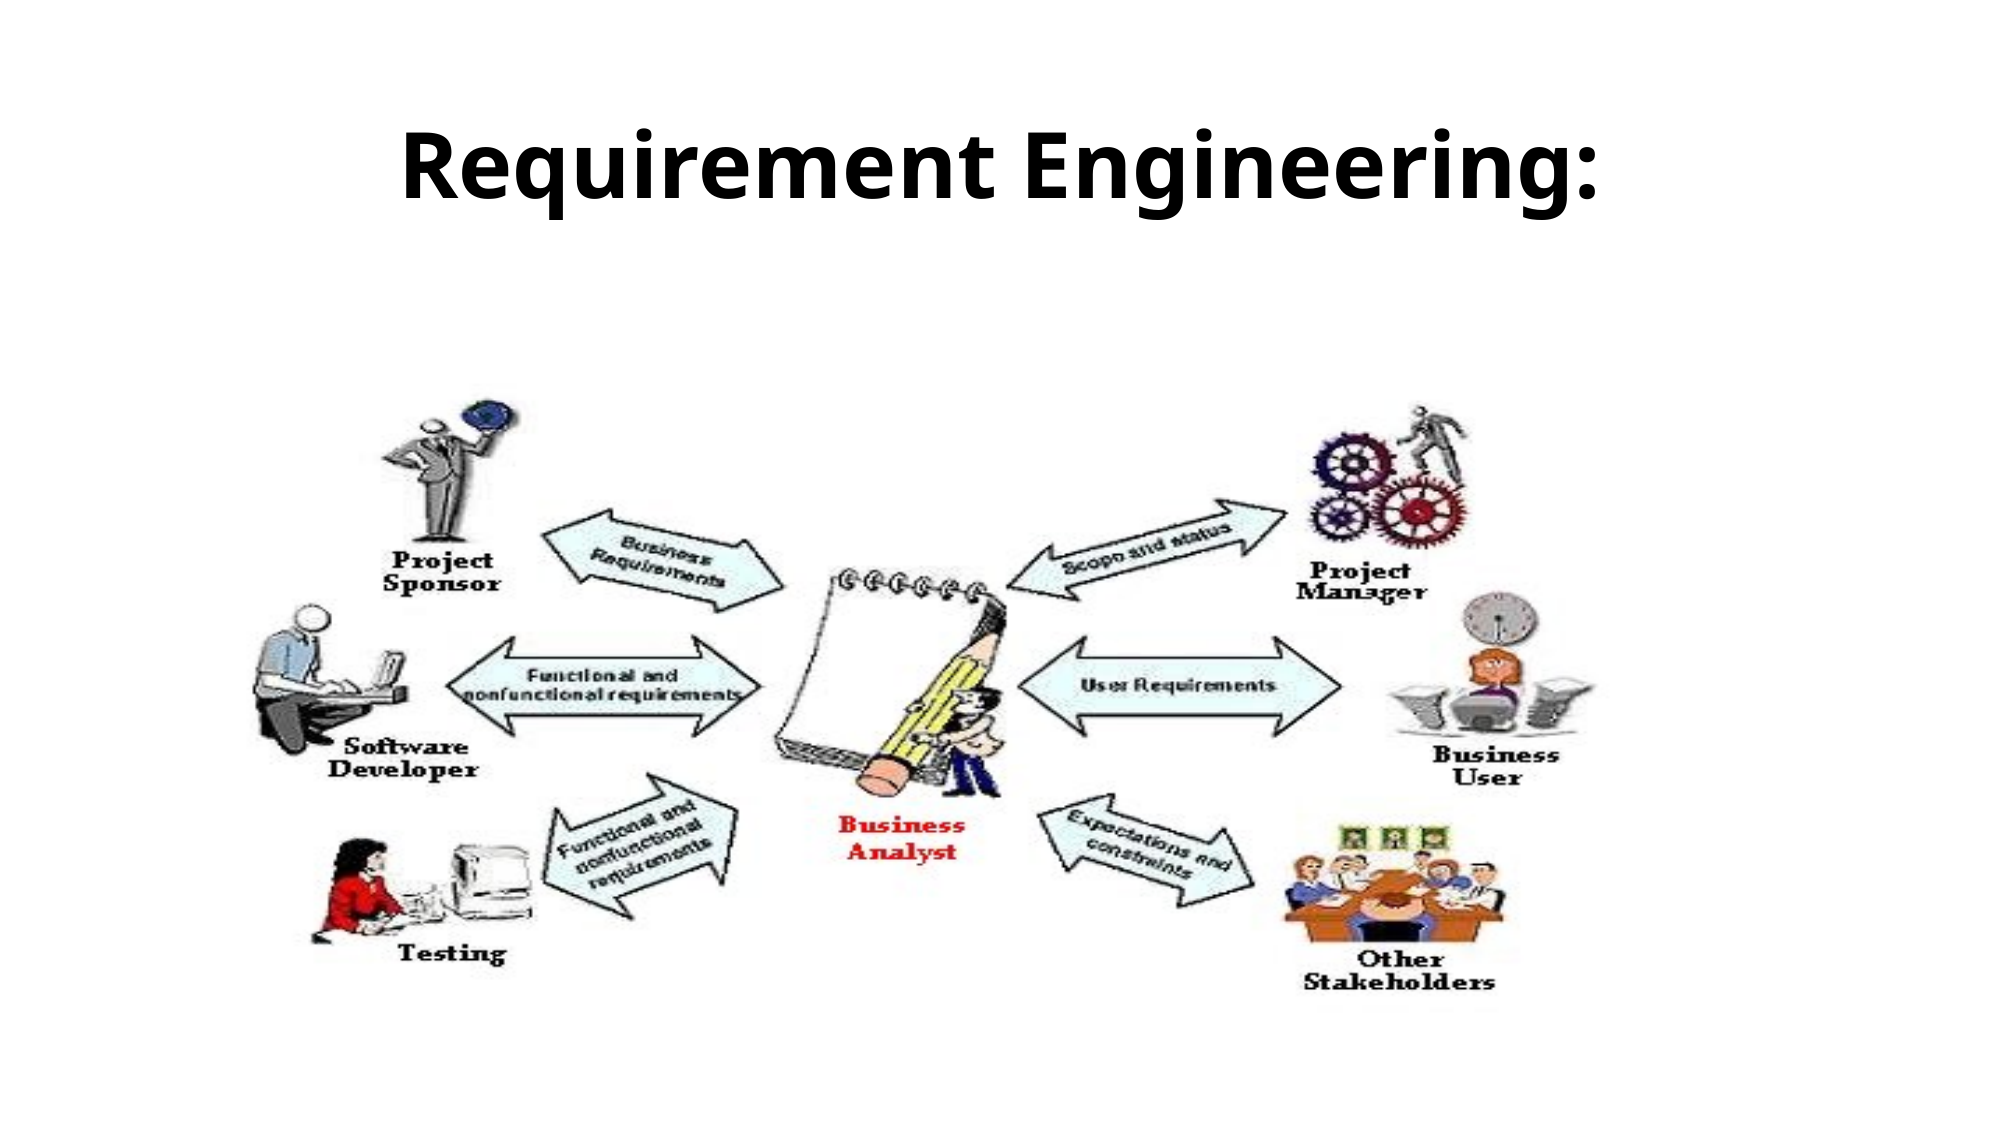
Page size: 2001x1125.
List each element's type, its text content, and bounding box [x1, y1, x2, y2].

title Requirement Engineering: [137, 59, 1863, 278]
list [226, 368, 1621, 1019]
